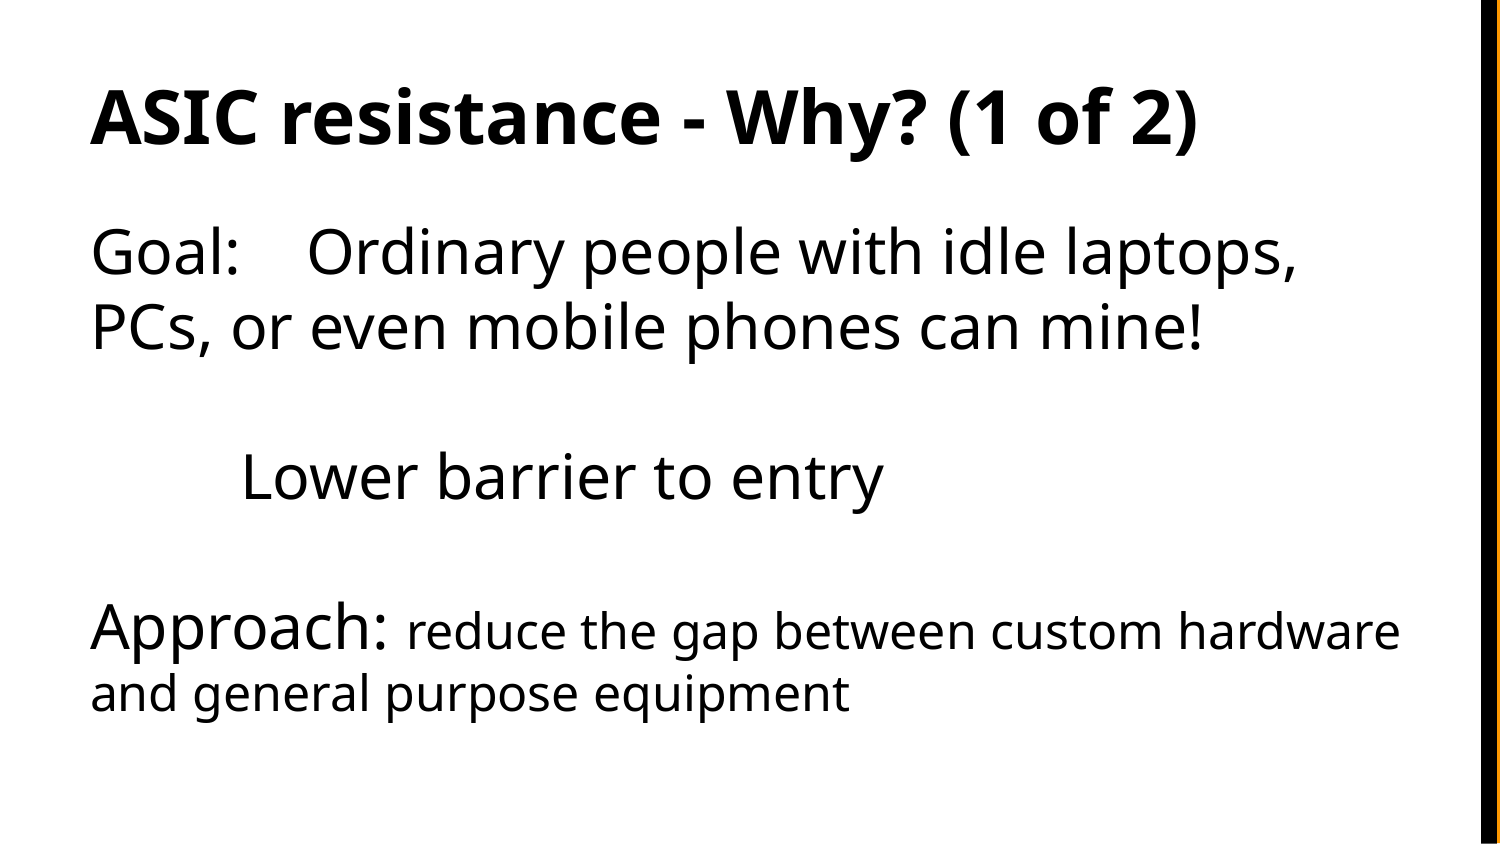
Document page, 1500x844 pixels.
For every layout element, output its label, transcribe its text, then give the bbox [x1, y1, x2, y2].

title ASIC resistance - Why? (1 of 2) [75, 33, 1425, 175]
list Goal: Ordinary people with idle laptops, PCs, or even mobile phones can mine! Lower barrier to entry Approach: reduce the gap between custom hardware and general purpose equipment [75, 196, 1425, 808]
